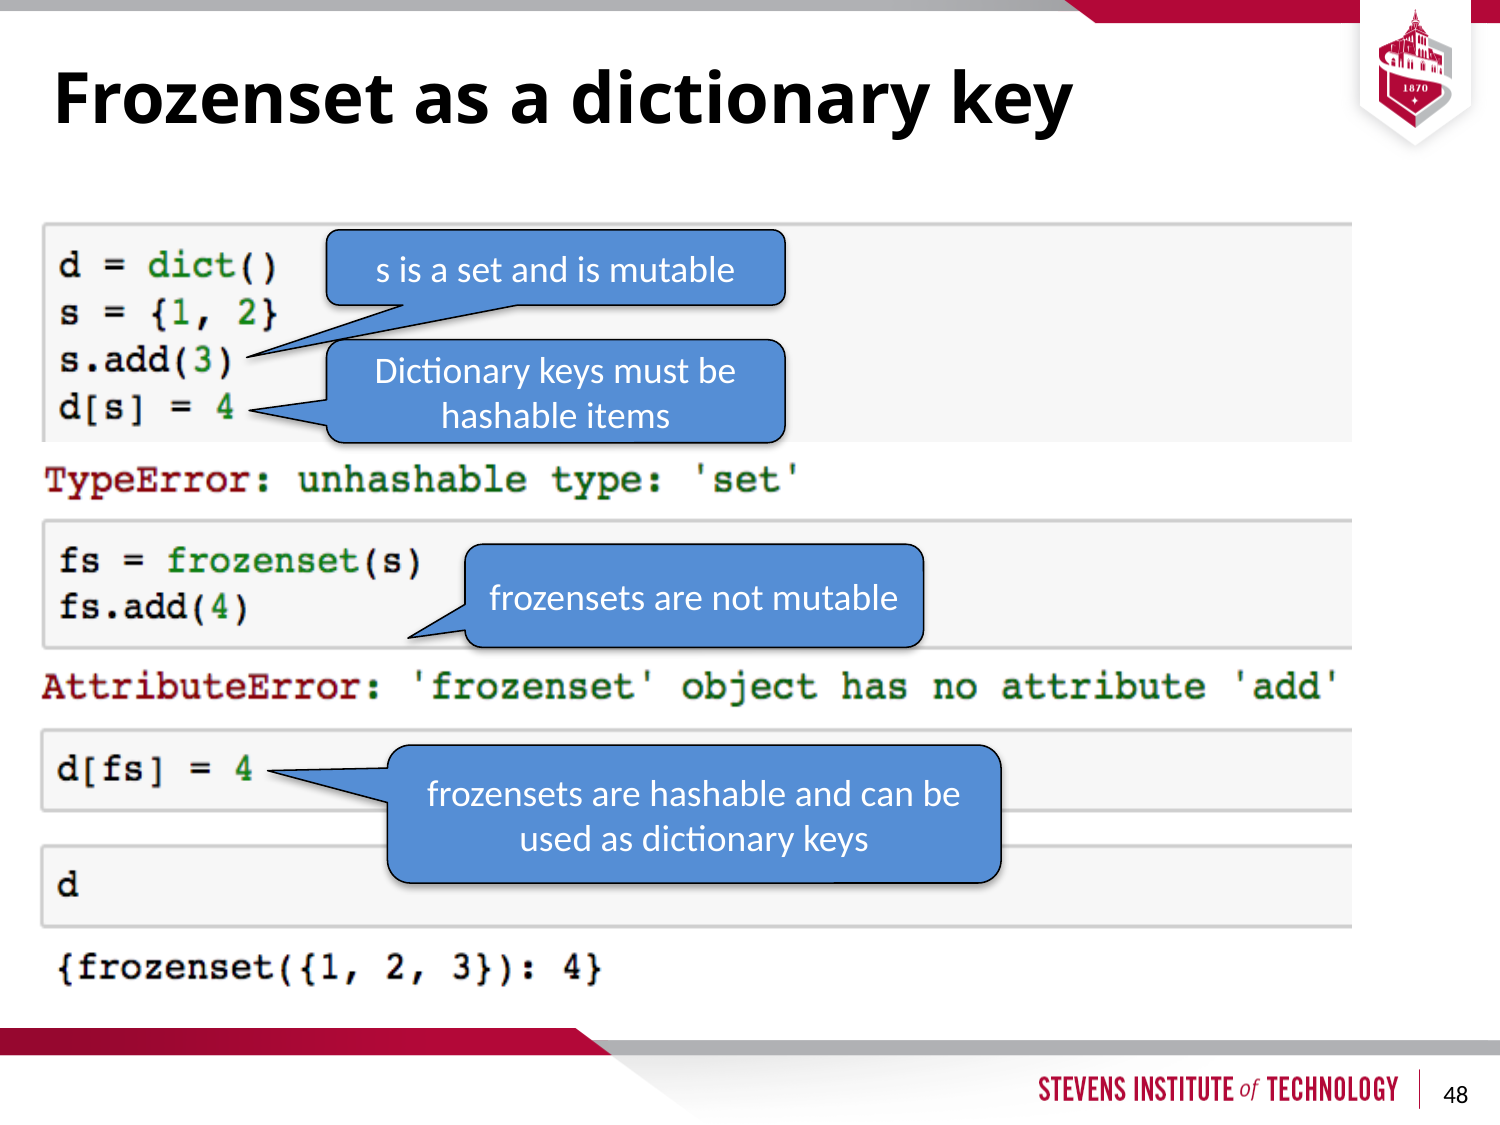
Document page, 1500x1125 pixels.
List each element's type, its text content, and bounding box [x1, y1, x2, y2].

title Frozenset as a dictionary key [37, 45, 1338, 150]
slide_number 48 [1428, 1071, 1490, 1108]
picture [0, 1028, 1500, 1125]
picture [0, 0, 1500, 160]
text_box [36, 217, 1352, 998]
